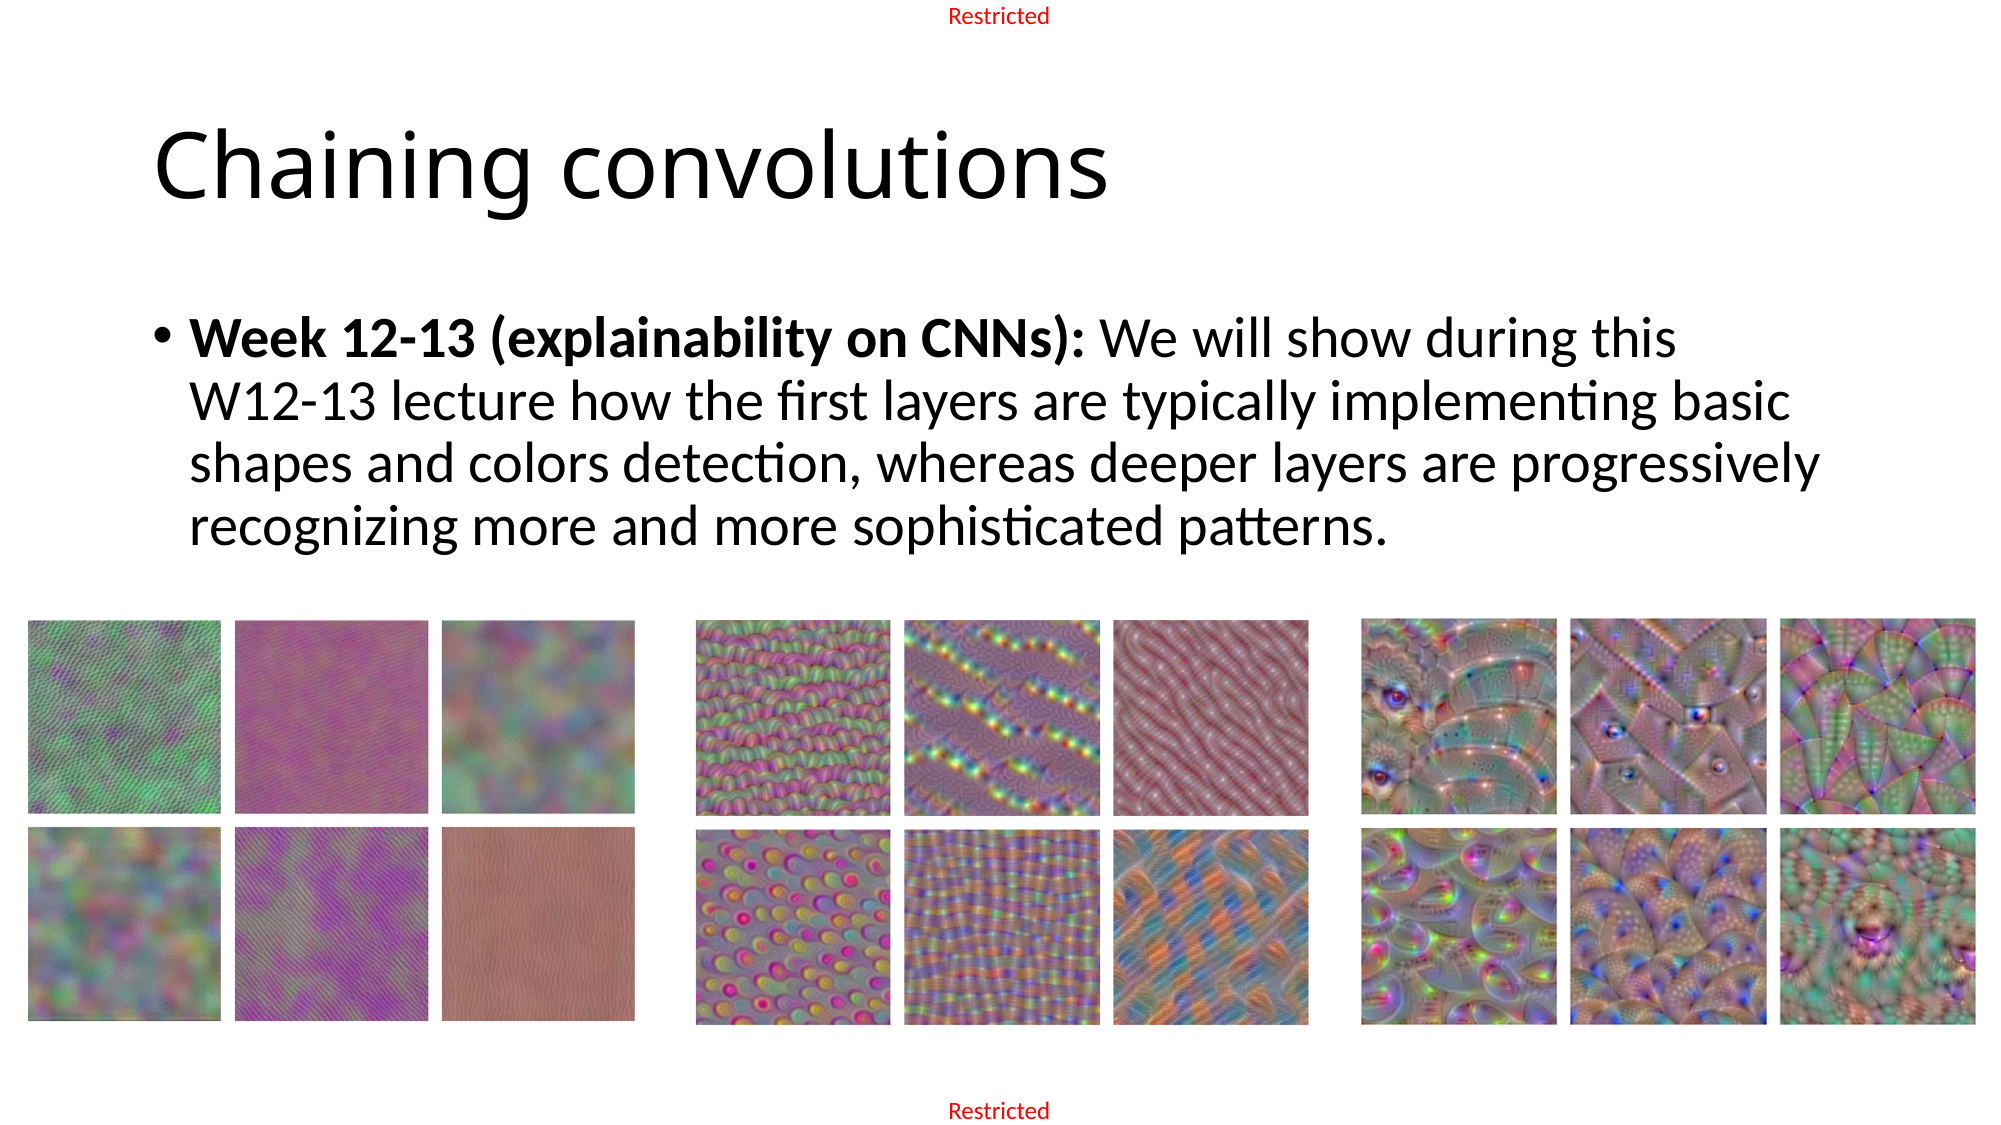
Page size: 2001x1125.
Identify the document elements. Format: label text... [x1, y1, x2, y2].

picture [1355, 613, 1982, 1028]
picture [19, 610, 647, 1025]
list Week 12-13 (explainability on CNNs): We will show during this W12-13 lecture how the first layers are typically implementing basic shapes and colors detection, whereas deeper layers are progressively recognizing more and more sophisticated patterns. [137, 299, 1863, 1014]
title Chaining convolutions [137, 59, 1863, 278]
picture [689, 613, 1311, 1028]
